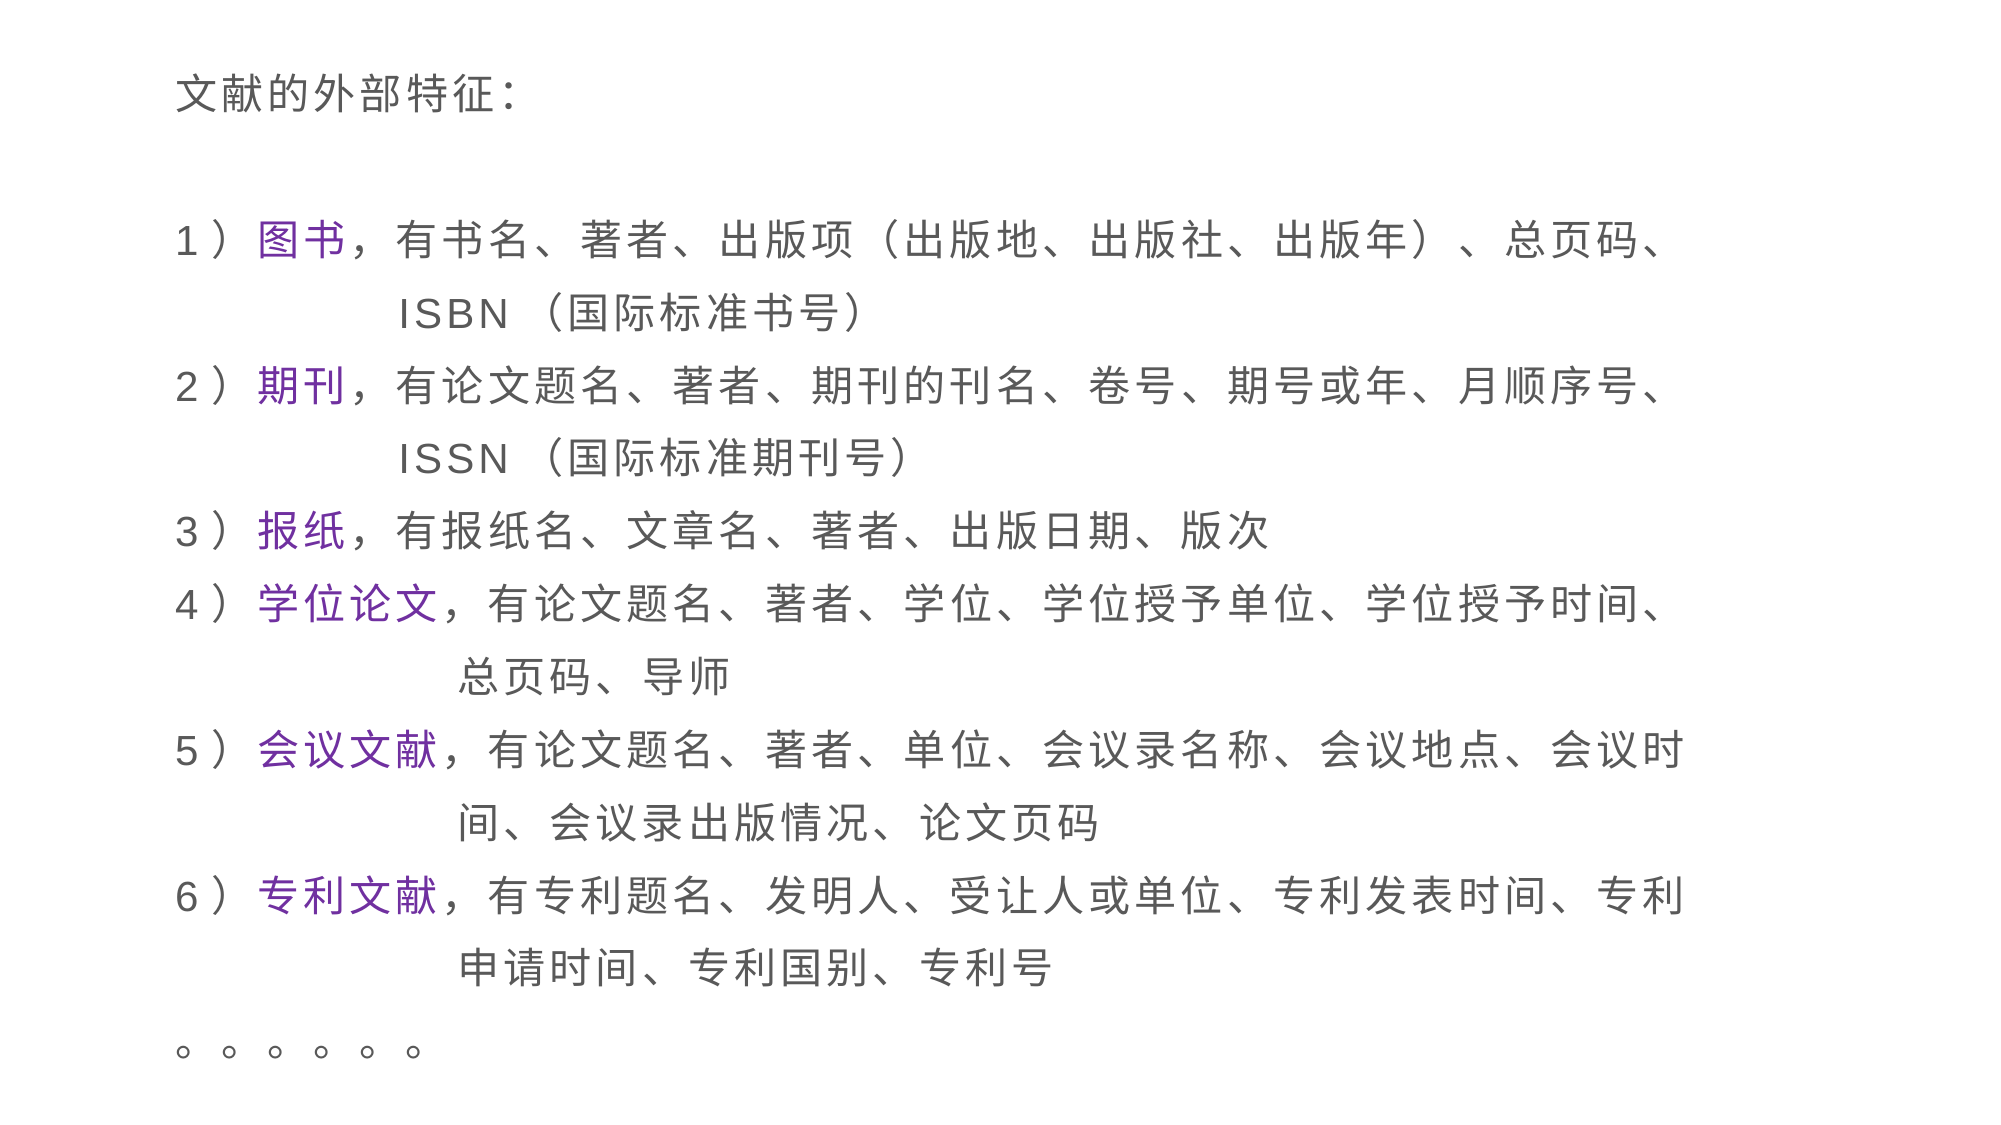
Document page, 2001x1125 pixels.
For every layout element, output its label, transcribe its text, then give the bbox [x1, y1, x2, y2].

subtitle 文献的外部特征： 1）图书，有书名、著者、出版项（出版地、出版社、出版年）、总页码、 ISBN（国际标准书号） 2）期刊，有论文题名、著者、期刊的刊名、卷号、期号或年、月顺序号、 ISSN（国际标准期刊号） 3）报纸，有报纸名、文章名、著者、出版日期、版次 4）学位论文，有论文题名、著者、学位、学位授予单位、学位授予时间、 总页码、导师 5）会议文献，有论文题名、著者、单位、会议录名称、会议地点、会议时 间、会议录出版情况、论文页码 6）专利文献，有专利题名、发明人、受让人或单位、专利发表时间、专利 申请时间、专利国别、专利号 。。。。。。 [160, 54, 1837, 1090]
